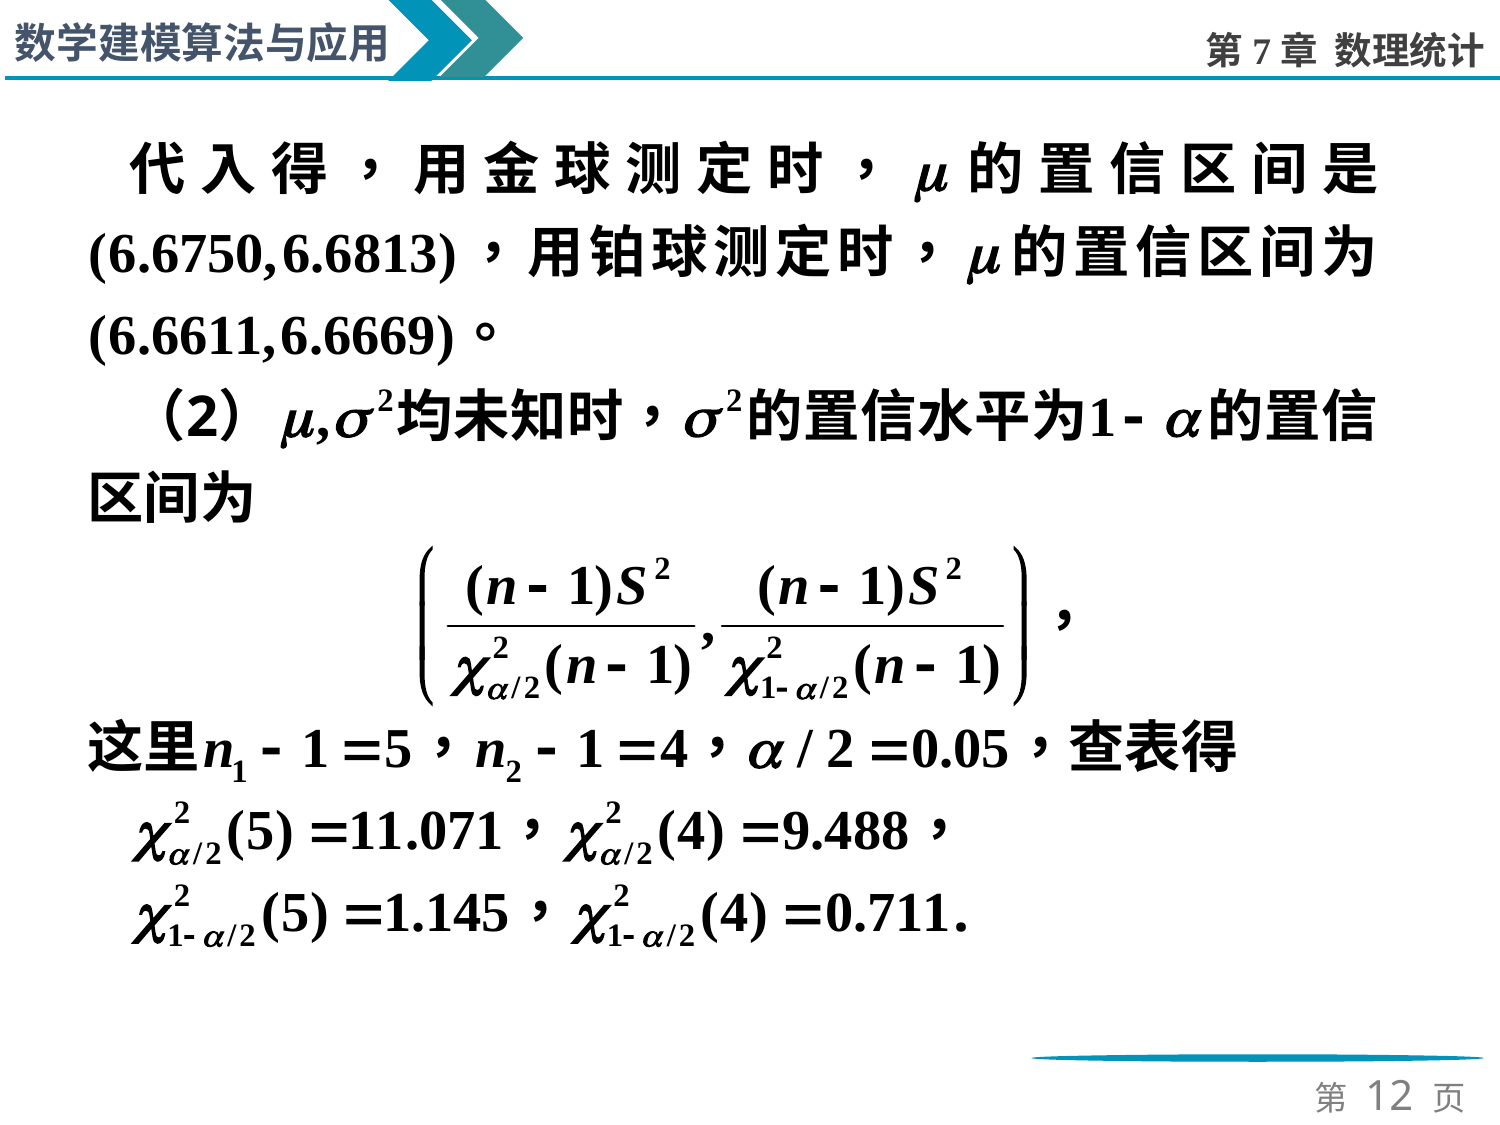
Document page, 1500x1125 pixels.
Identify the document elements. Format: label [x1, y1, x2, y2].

text_box [87, 131, 1377, 988]
